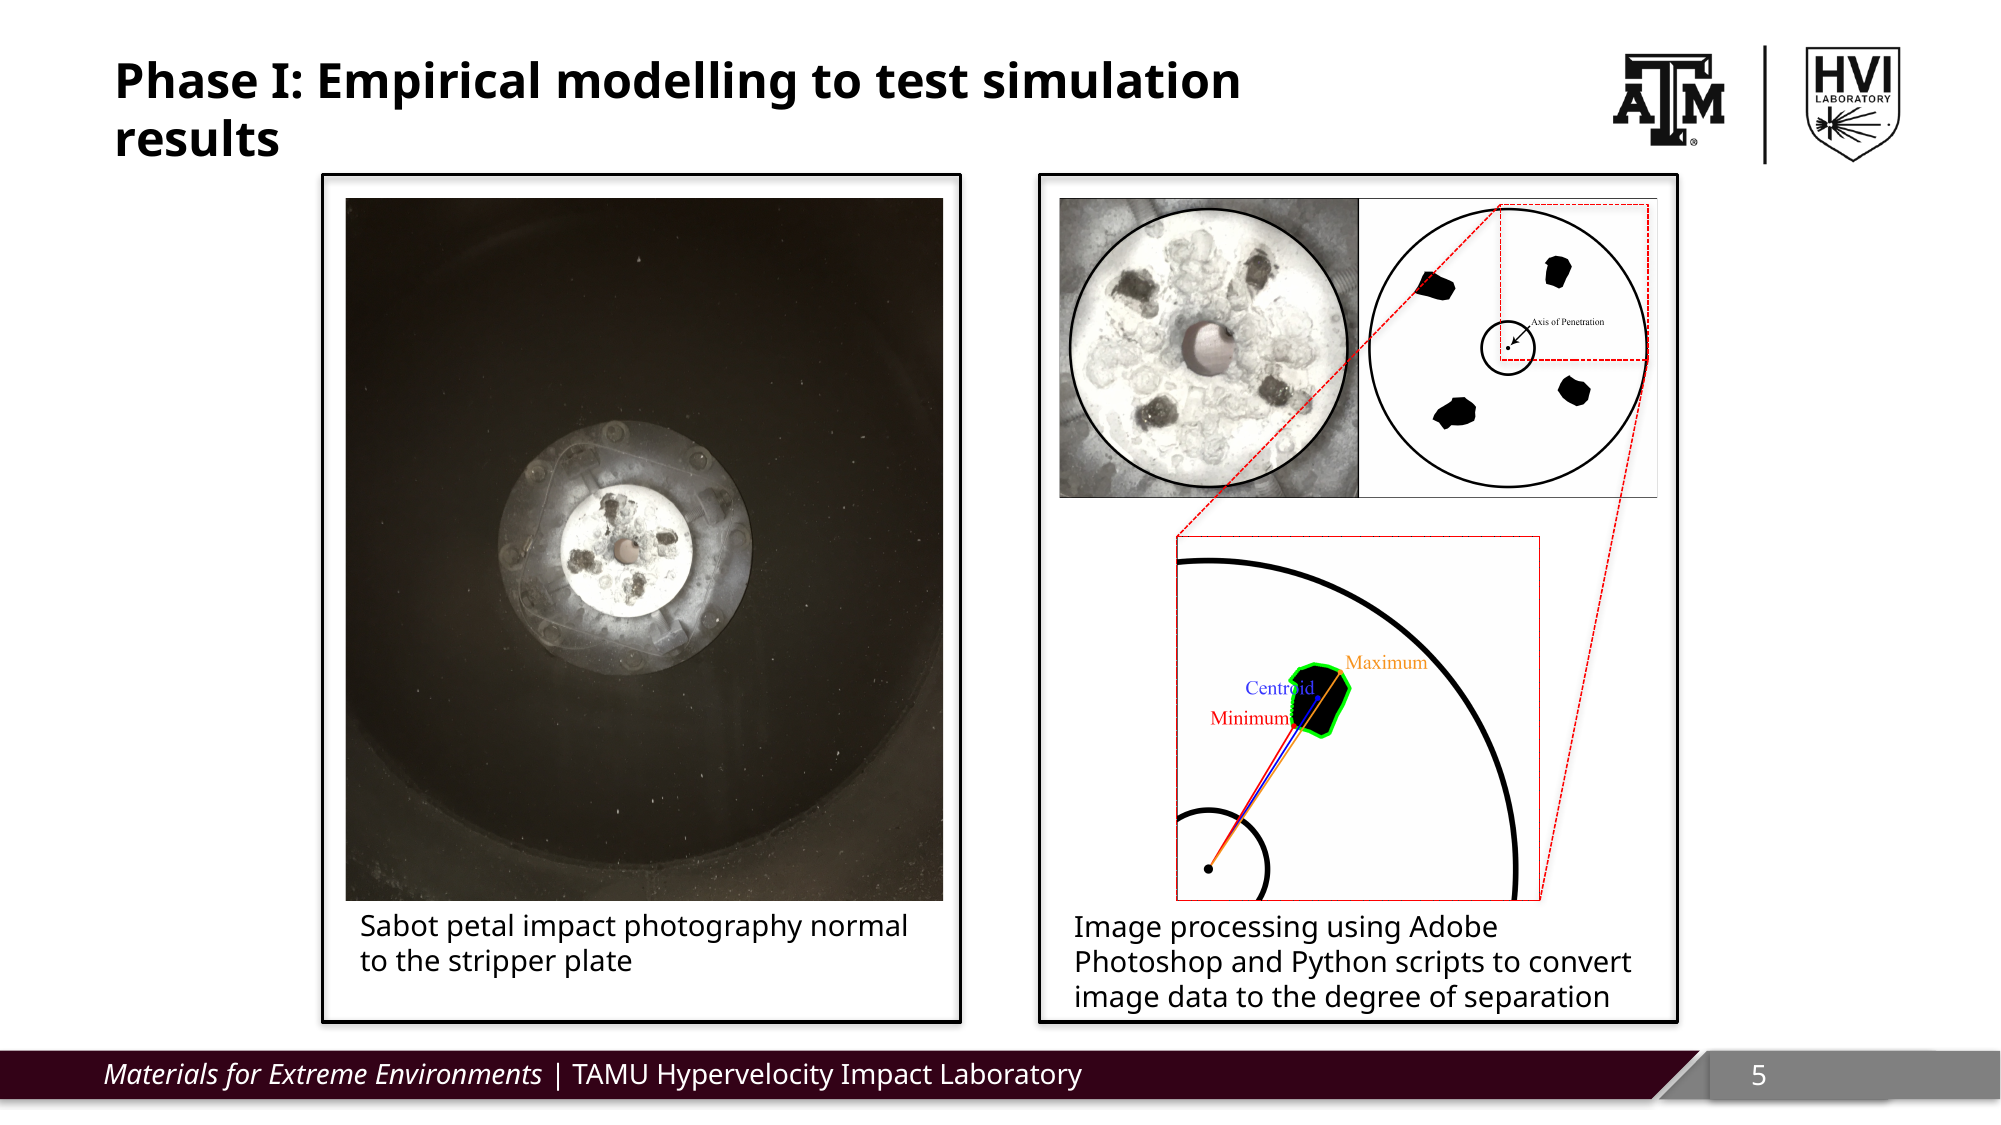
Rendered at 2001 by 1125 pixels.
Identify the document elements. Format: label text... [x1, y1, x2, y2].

picture [293, 250, 996, 849]
title Phase I: Empirical modelling to test simulation results [99, 41, 1433, 175]
picture [1059, 197, 1658, 498]
picture [1607, 18, 1906, 191]
text_box [1038, 174, 1678, 1023]
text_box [1539, 359, 1649, 901]
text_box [1176, 204, 1501, 538]
picture [1176, 536, 1539, 901]
text_box [322, 174, 961, 248]
text_box [322, 857, 961, 1023]
